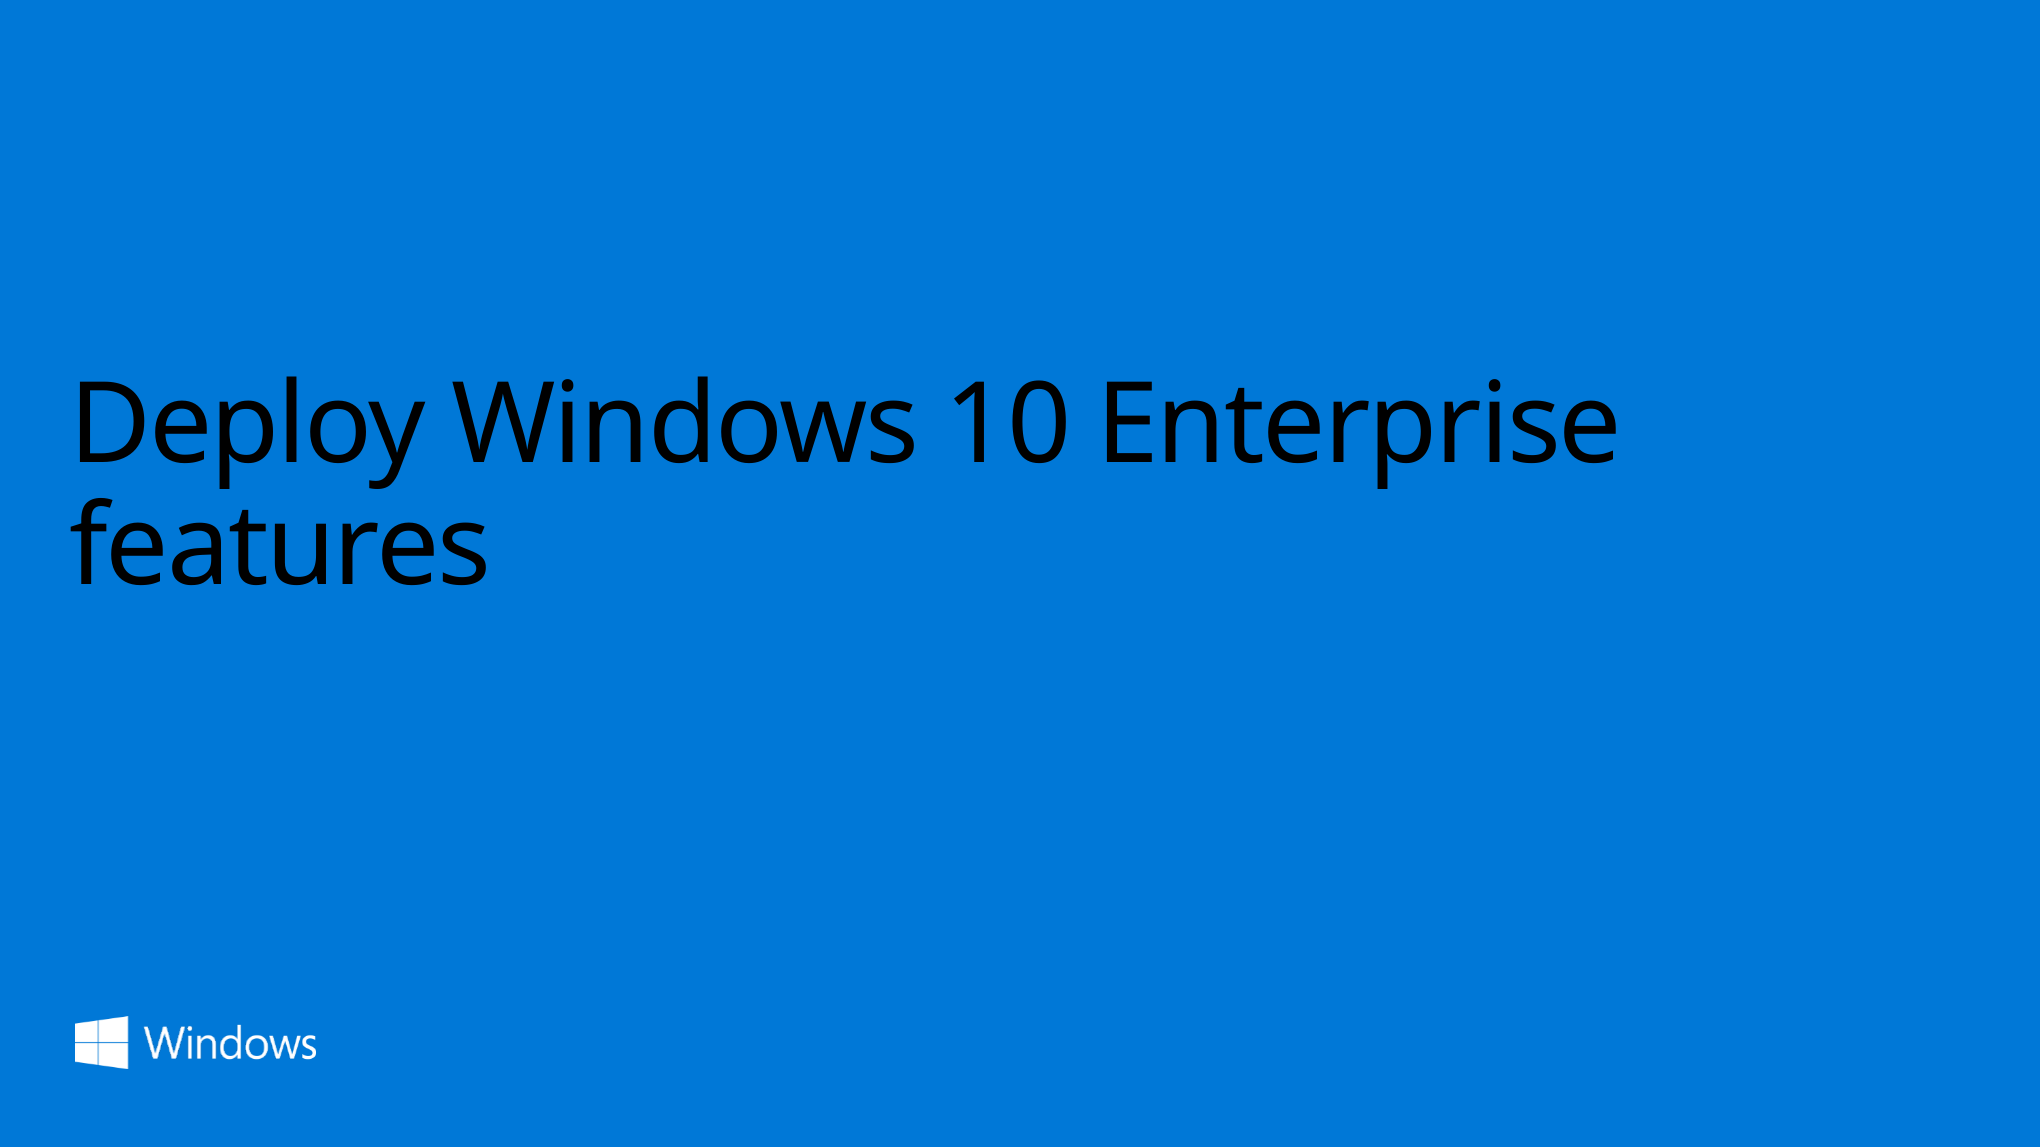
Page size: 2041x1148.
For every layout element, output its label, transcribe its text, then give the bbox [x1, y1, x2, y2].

picture [75, 1016, 316, 1069]
title Deploy Windows 10 Enterprise features [45, 350, 1685, 651]
